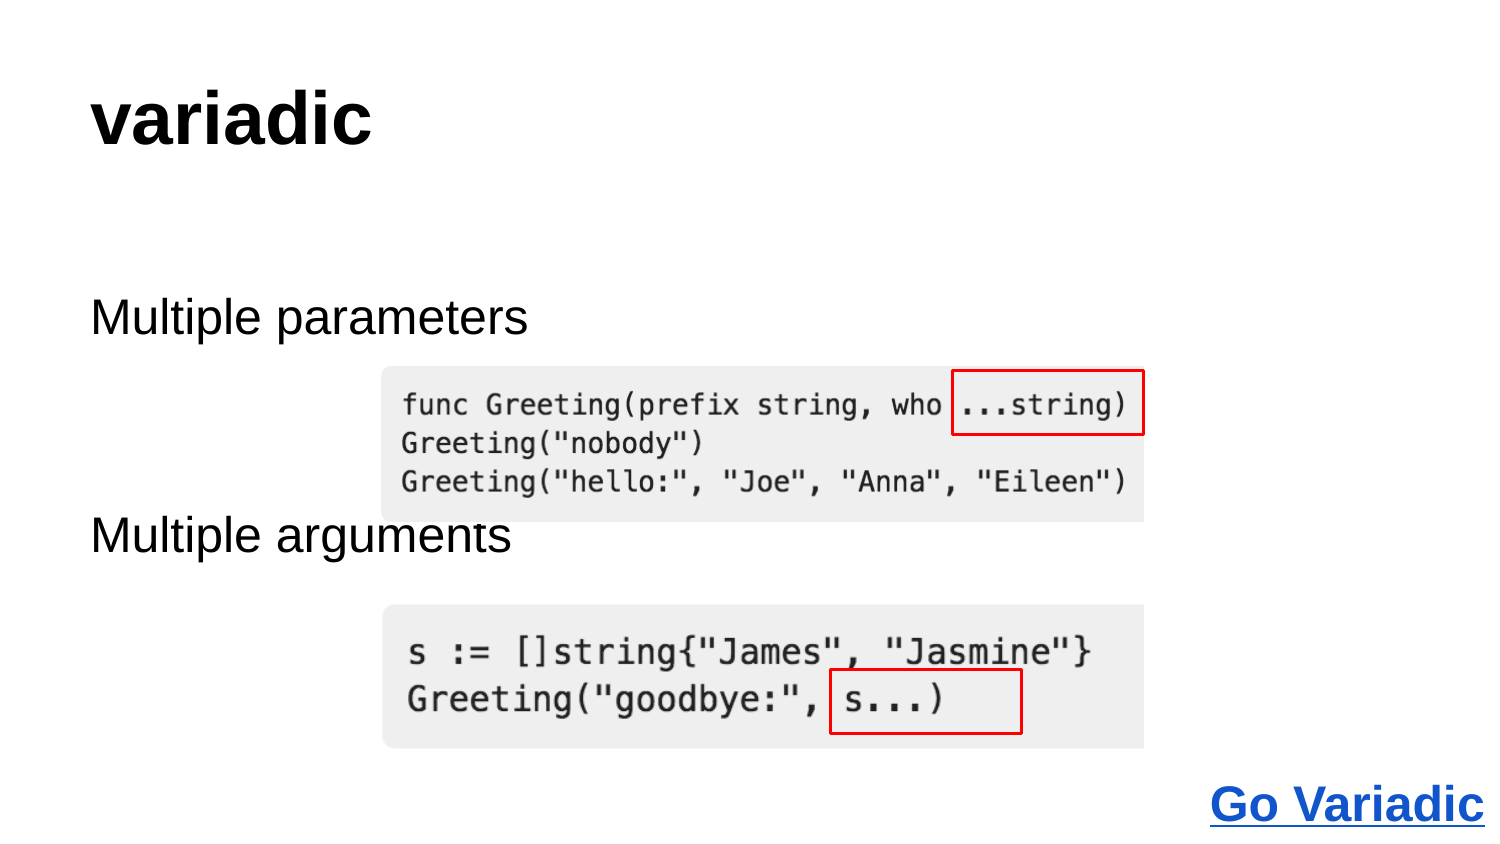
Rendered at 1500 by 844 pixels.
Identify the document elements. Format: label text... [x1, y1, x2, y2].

title variadic [75, 33, 1425, 175]
text_box Go Variadic [1073, 756, 1500, 844]
list Multiple parameters Multiple arguments [75, 196, 1425, 808]
picture [374, 366, 1144, 524]
picture [374, 602, 1144, 756]
